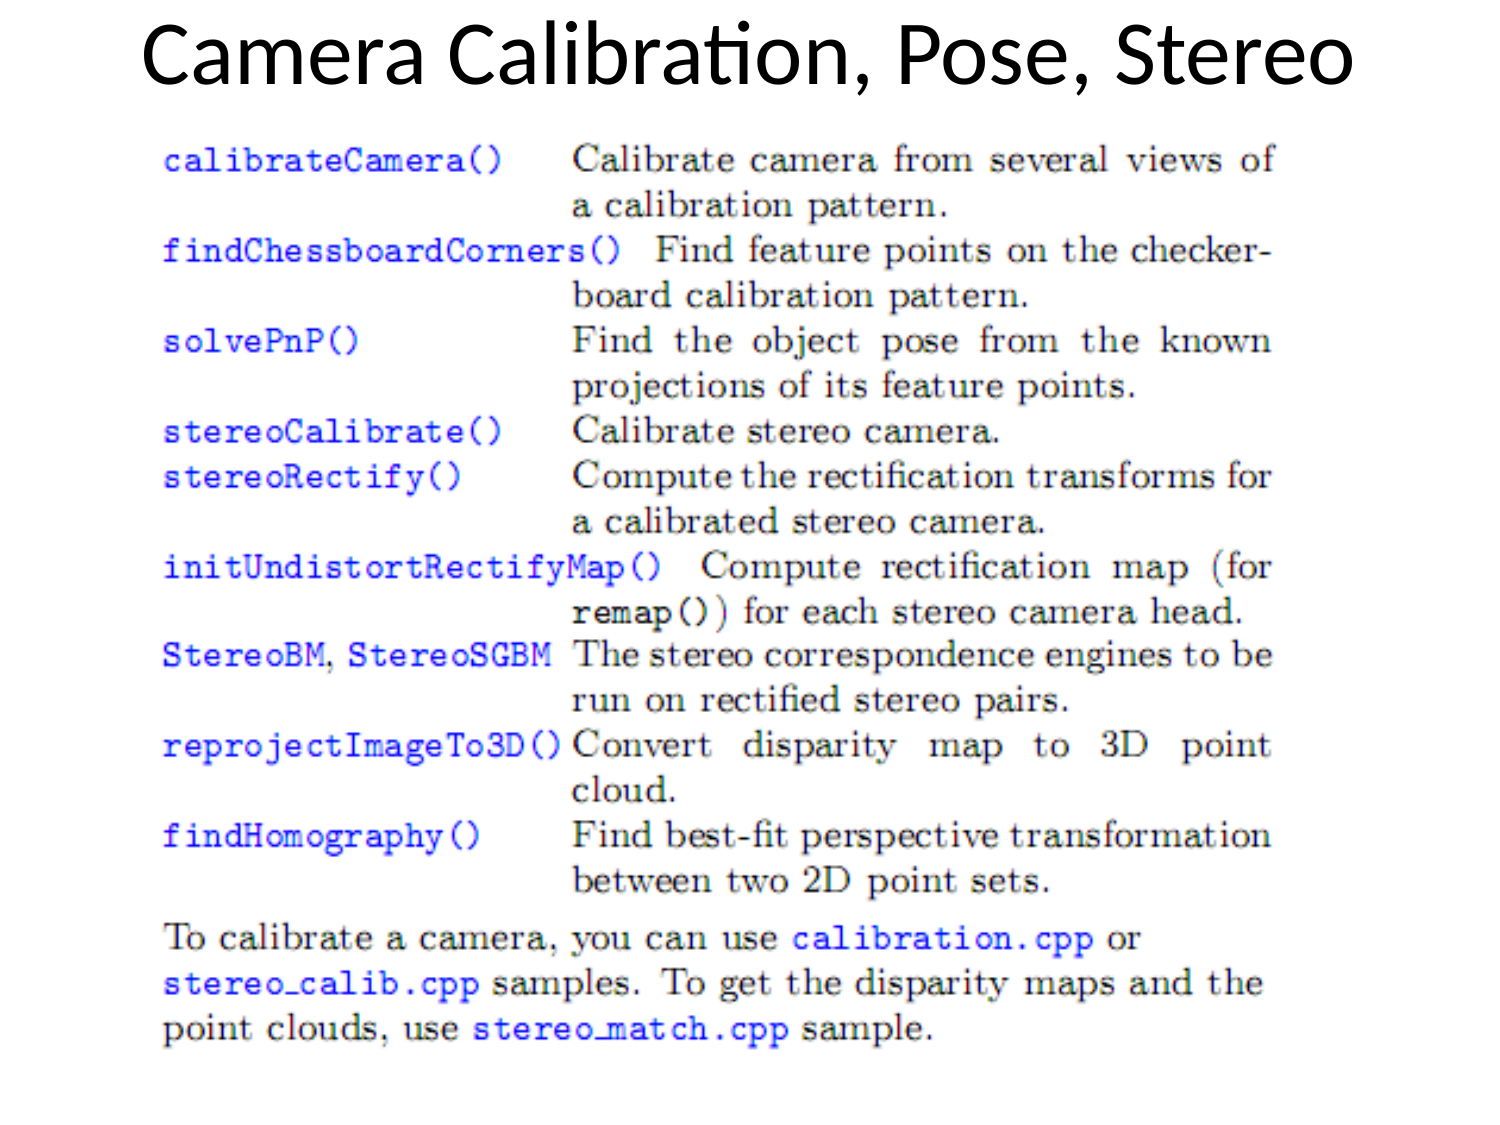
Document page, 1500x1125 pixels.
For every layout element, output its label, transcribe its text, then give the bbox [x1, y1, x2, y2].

title Camera Calibration, Pose, Stereo [74, 0, 1426, 143]
picture [153, 122, 1286, 1065]
